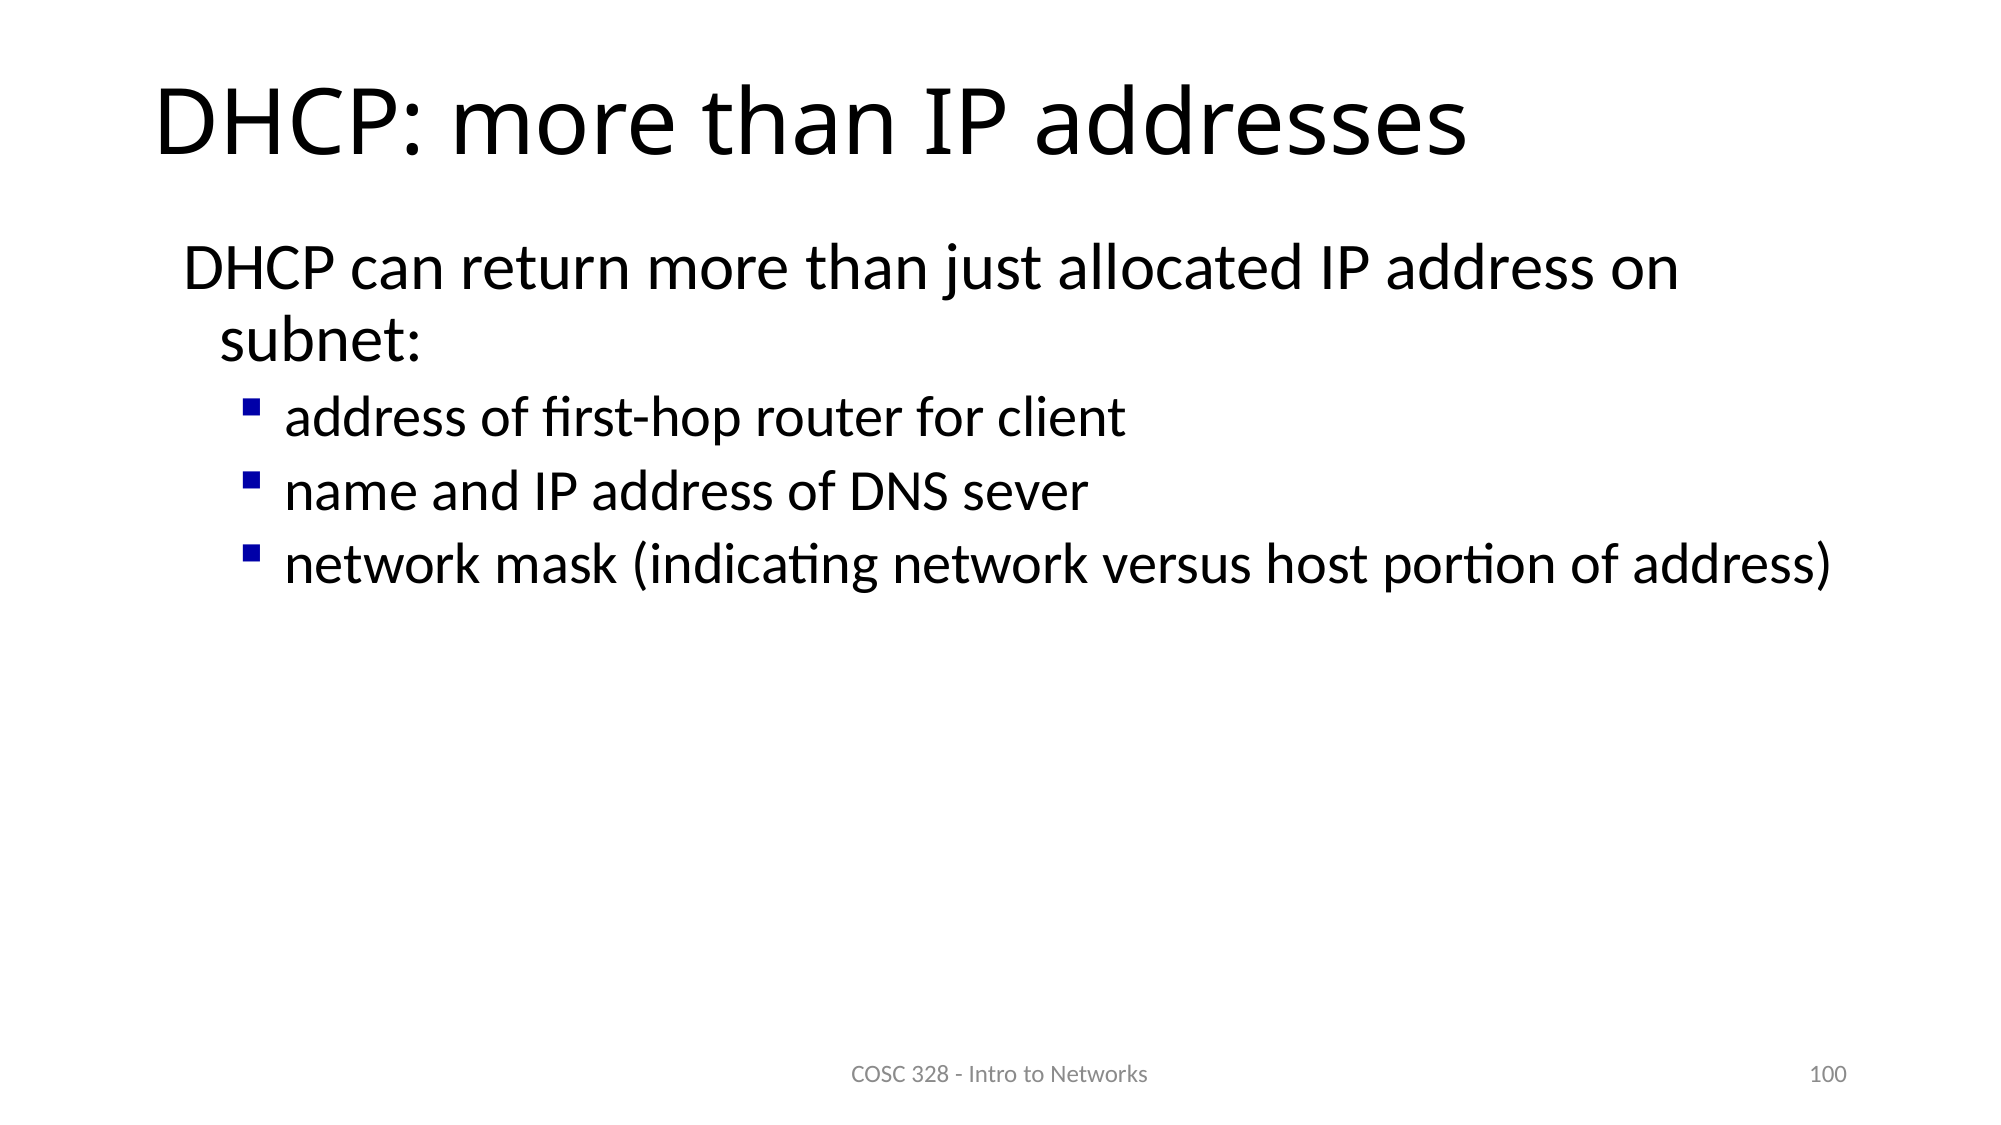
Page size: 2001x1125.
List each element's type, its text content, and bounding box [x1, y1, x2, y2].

title DHCP: more than IP addresses [137, 51, 1863, 198]
footer COSC 328 - Intro to Networks [662, 1042, 1338, 1103]
slide_number 100 [1412, 1042, 1863, 1103]
text_box DHCP can return more than just allocated IP address on subnet: address of first-hop router for client name and IP address of DNS sever network mask (indicating network versus host portion of address) [146, 224, 1911, 946]
